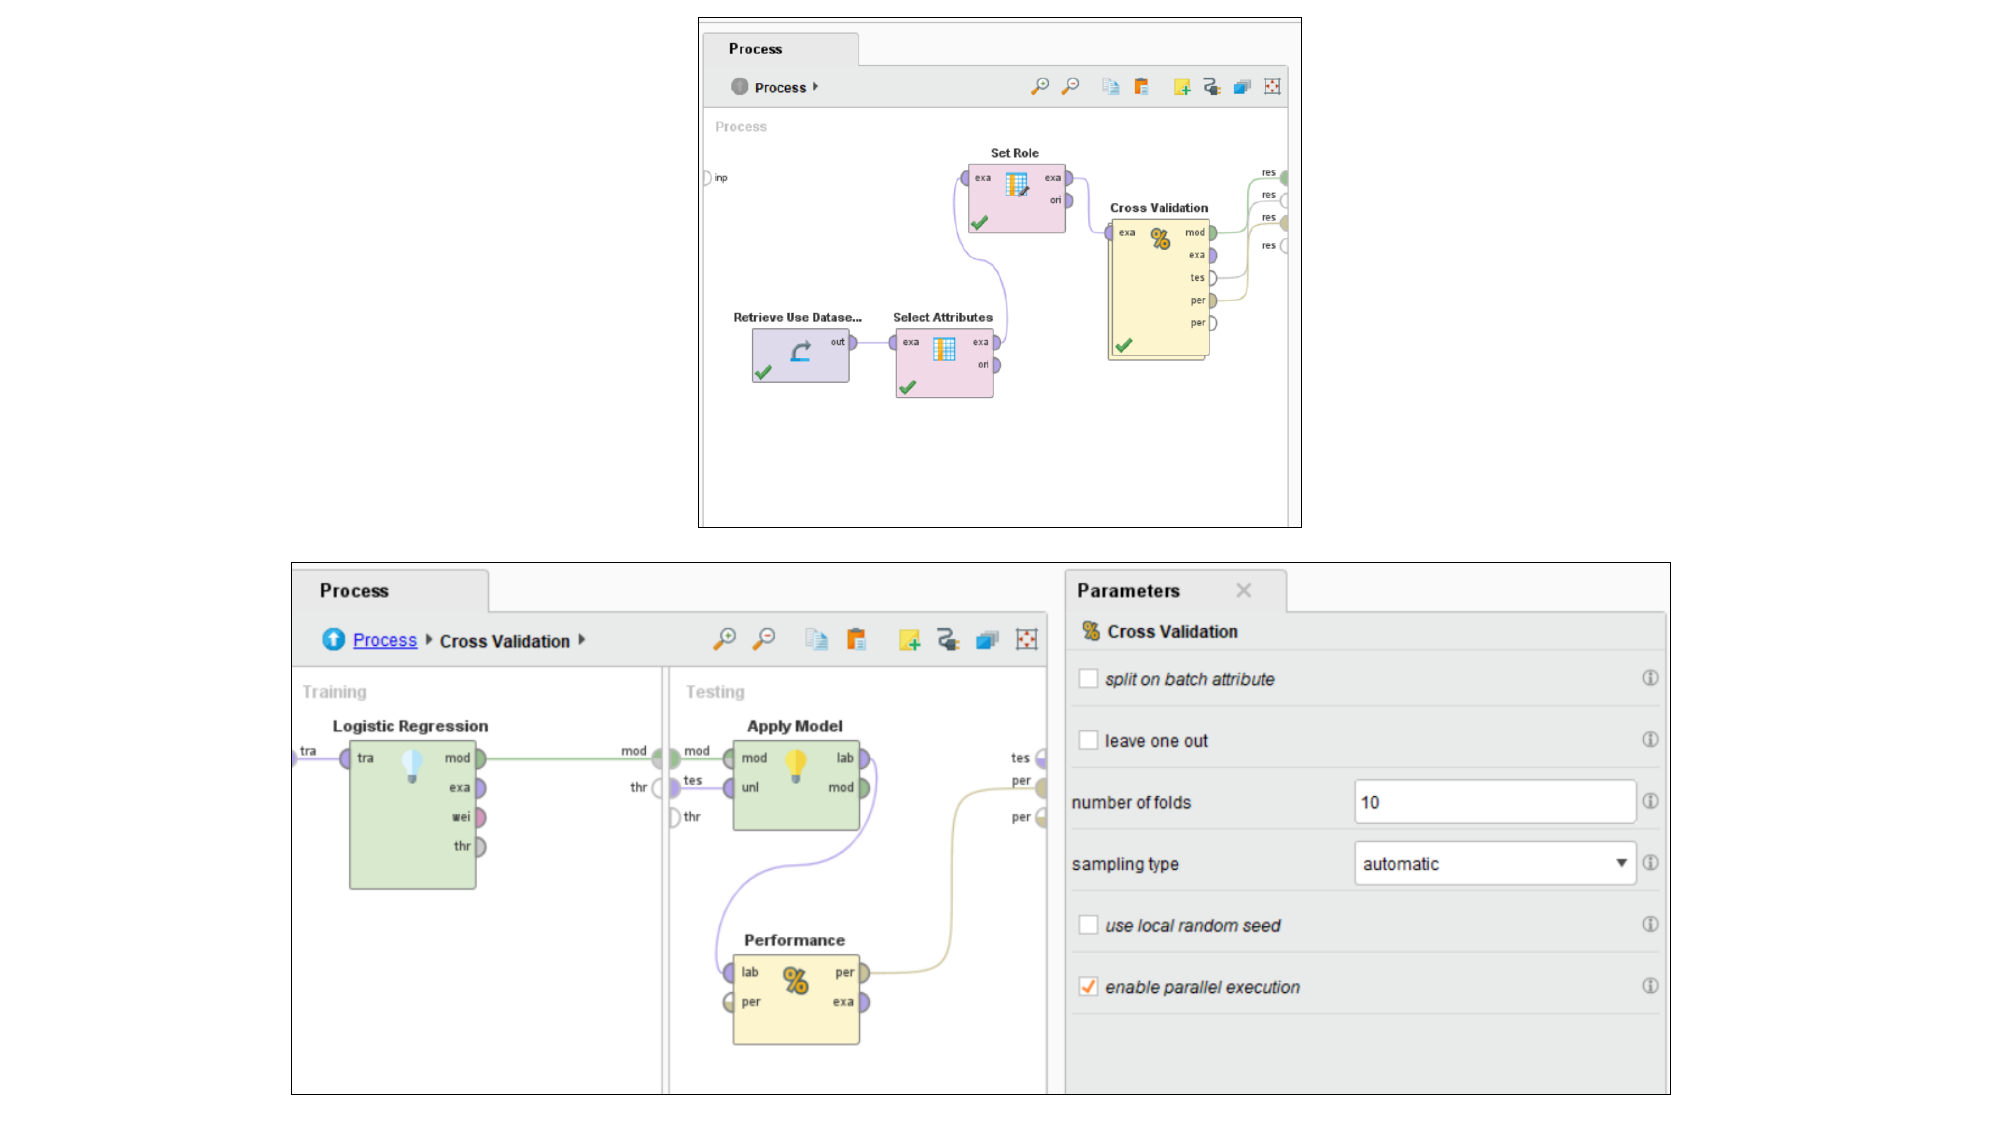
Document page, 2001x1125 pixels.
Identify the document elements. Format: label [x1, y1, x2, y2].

picture [291, 562, 1671, 1095]
picture [698, 17, 1302, 528]
